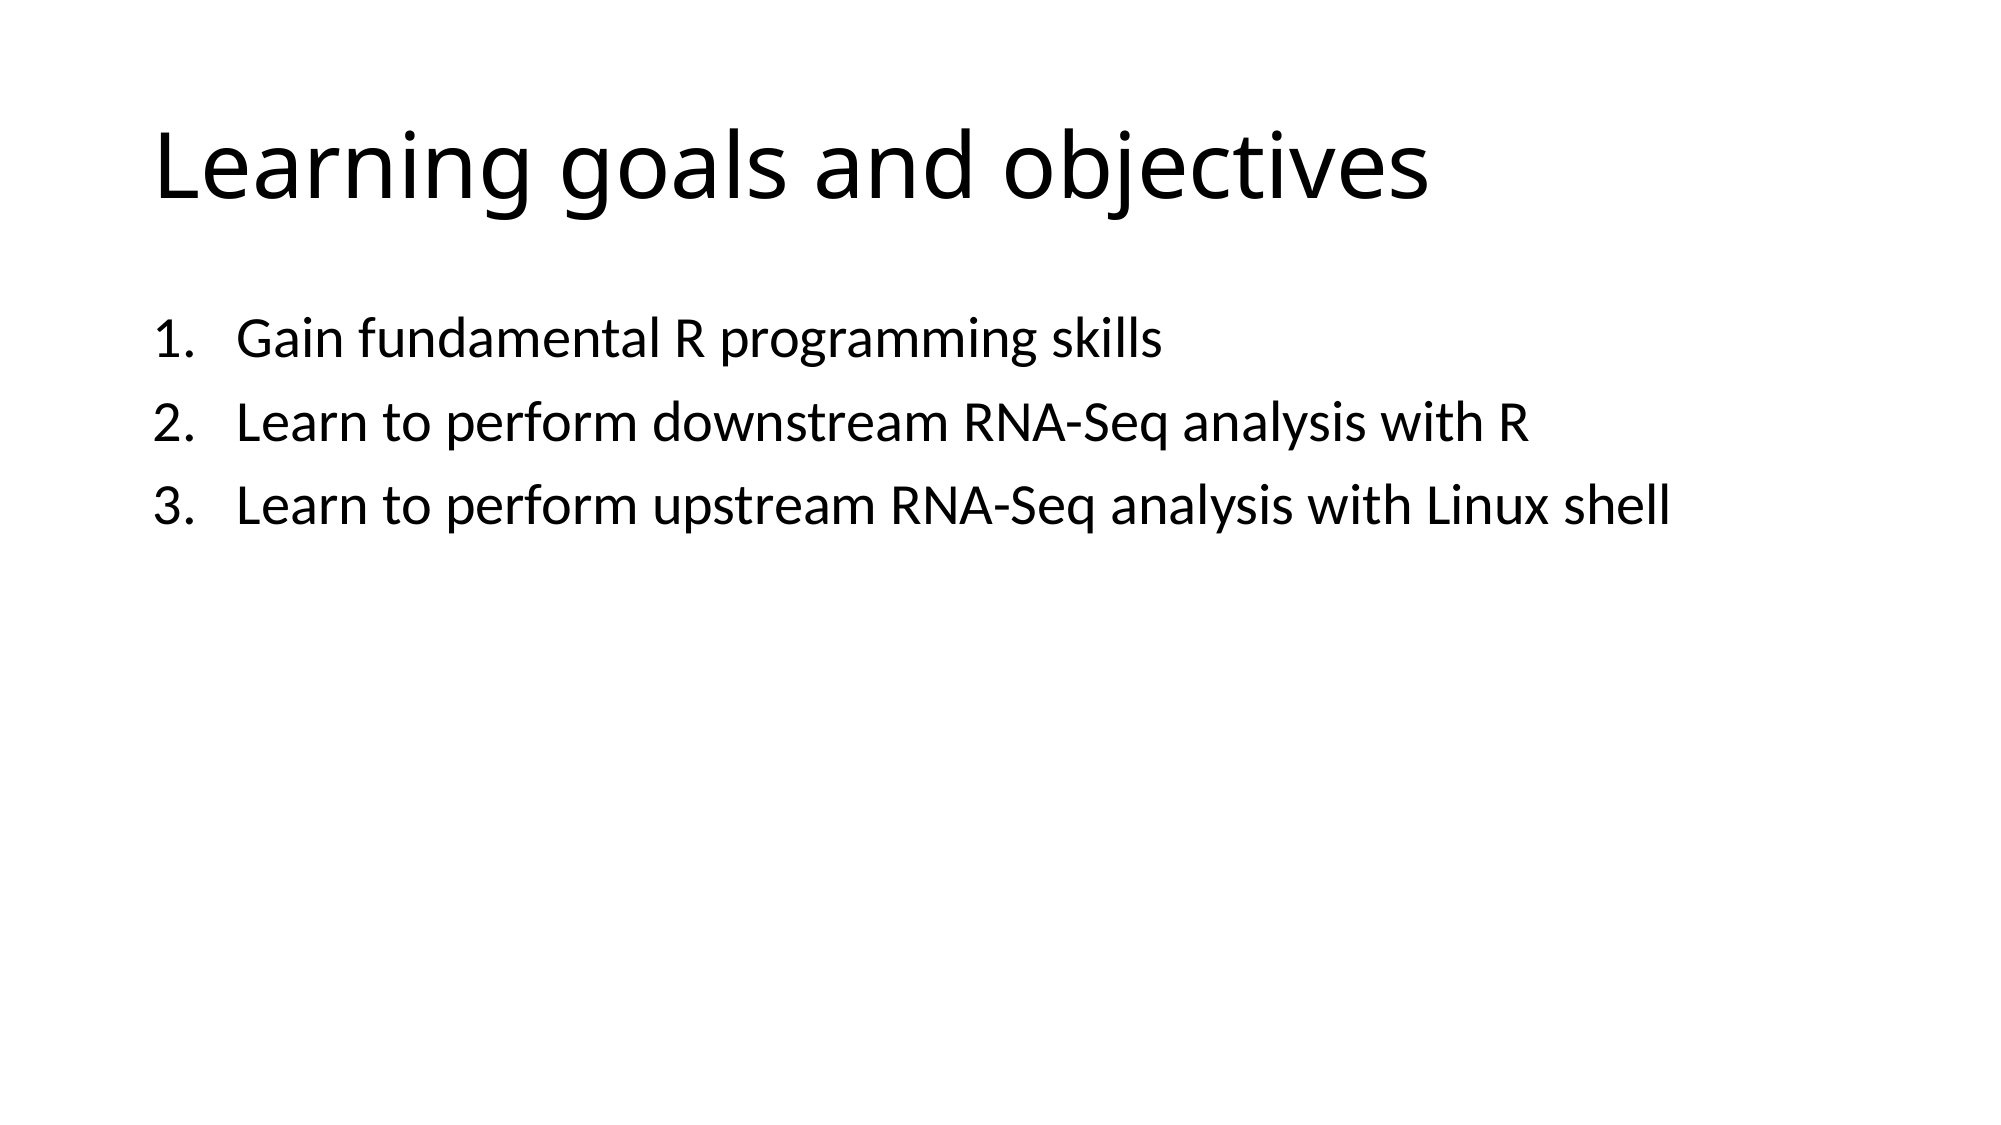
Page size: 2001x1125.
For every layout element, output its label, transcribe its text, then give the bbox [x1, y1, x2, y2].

title Learning goals and objectives [137, 59, 1863, 278]
list Gain fundamental R programming skills Learn to perform downstream RNA-Seq analysis with R Learn to perform upstream RNA-Seq analysis with Linux shell [137, 299, 1863, 1014]
